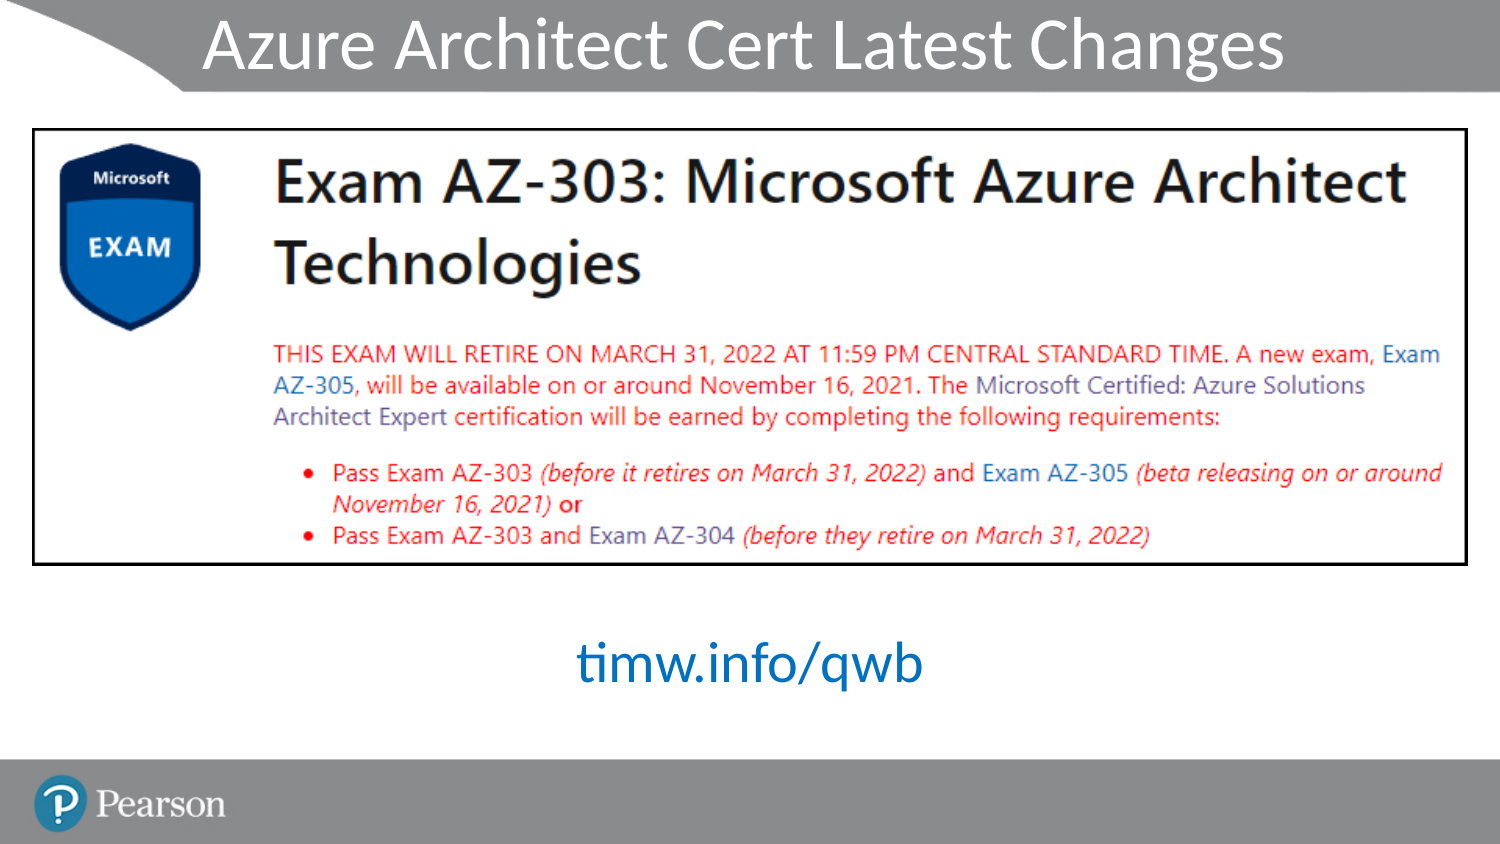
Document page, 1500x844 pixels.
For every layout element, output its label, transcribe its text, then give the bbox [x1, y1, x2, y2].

title Azure Architect Cert Latest Changes [187, 0, 1426, 79]
text_box timw.info/qwb [0, 616, 1500, 702]
picture [0, 0, 1500, 616]
picture [0, 702, 1500, 844]
